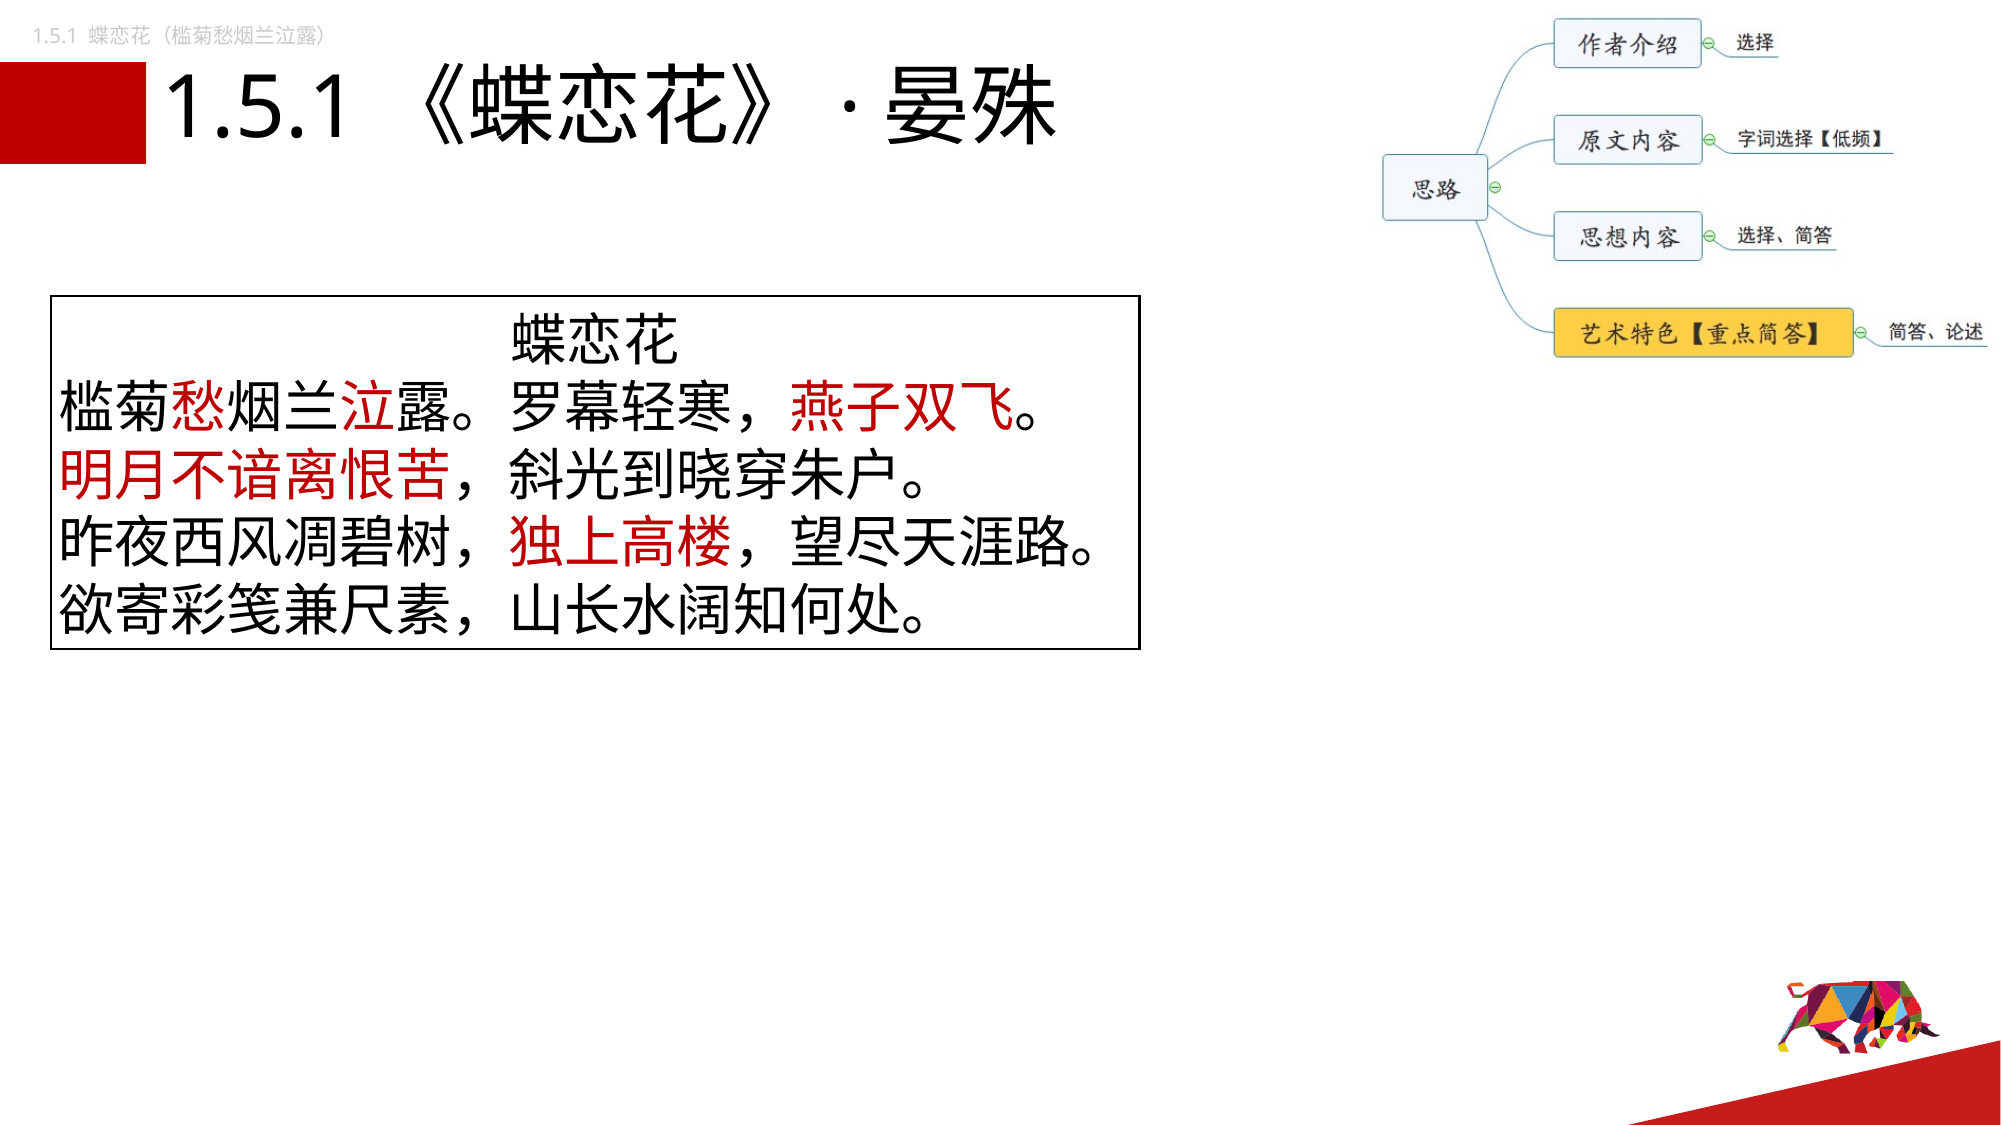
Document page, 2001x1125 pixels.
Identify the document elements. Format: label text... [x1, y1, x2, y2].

text_box 1.5.1 蝶恋花（槛菊愁烟兰泣露） [24, 14, 616, 55]
text_box 蝶恋花 槛菊愁烟兰泣露。罗幕轻寒，燕子双飞。 明月不谙离恨苦，斜光到晓穿朱户。 昨夜西风凋碧树，独上高楼，望尽天涯路。 欲寄彩笺兼尺素，山长水阔知何处。 [50, 296, 1140, 649]
title 1.5.1《蝶恋花》·晏殊 [153, 42, 1373, 184]
picture [1373, 12, 2000, 366]
picture [1764, 981, 1941, 1059]
